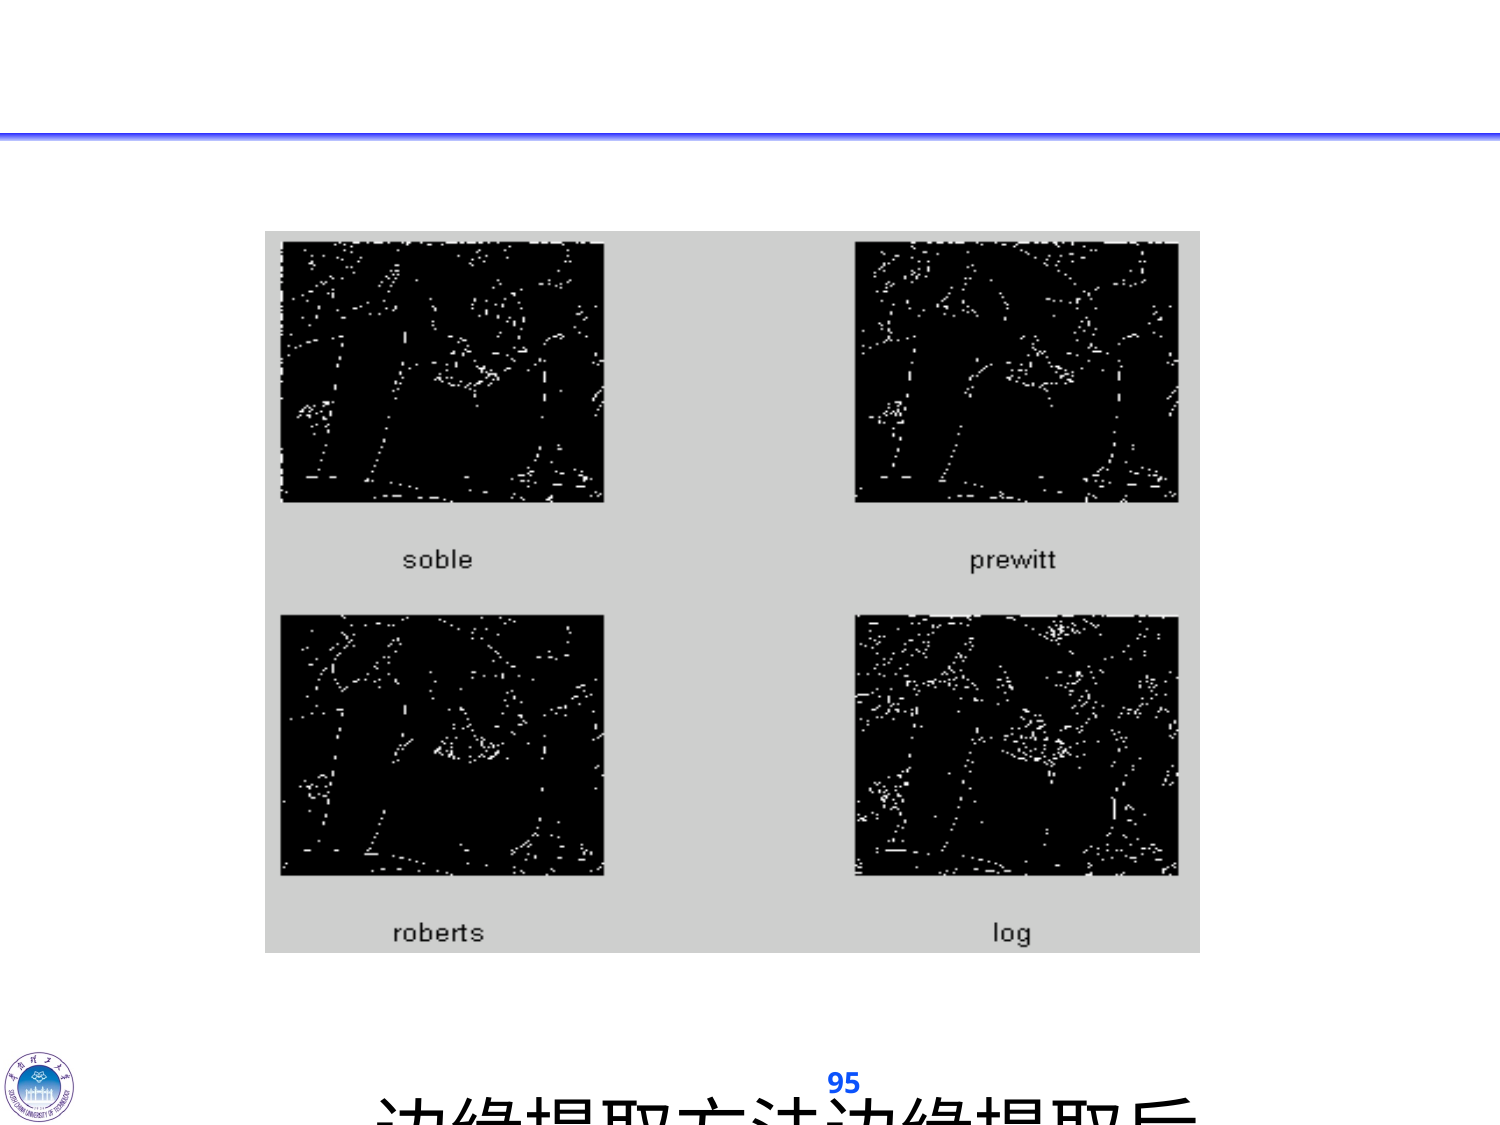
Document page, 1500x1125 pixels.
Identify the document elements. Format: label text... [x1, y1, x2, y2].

list 边缘提取方法边缘提取后 [73, 177, 1442, 1053]
picture [3, 1051, 75, 1123]
picture [265, 231, 1200, 954]
